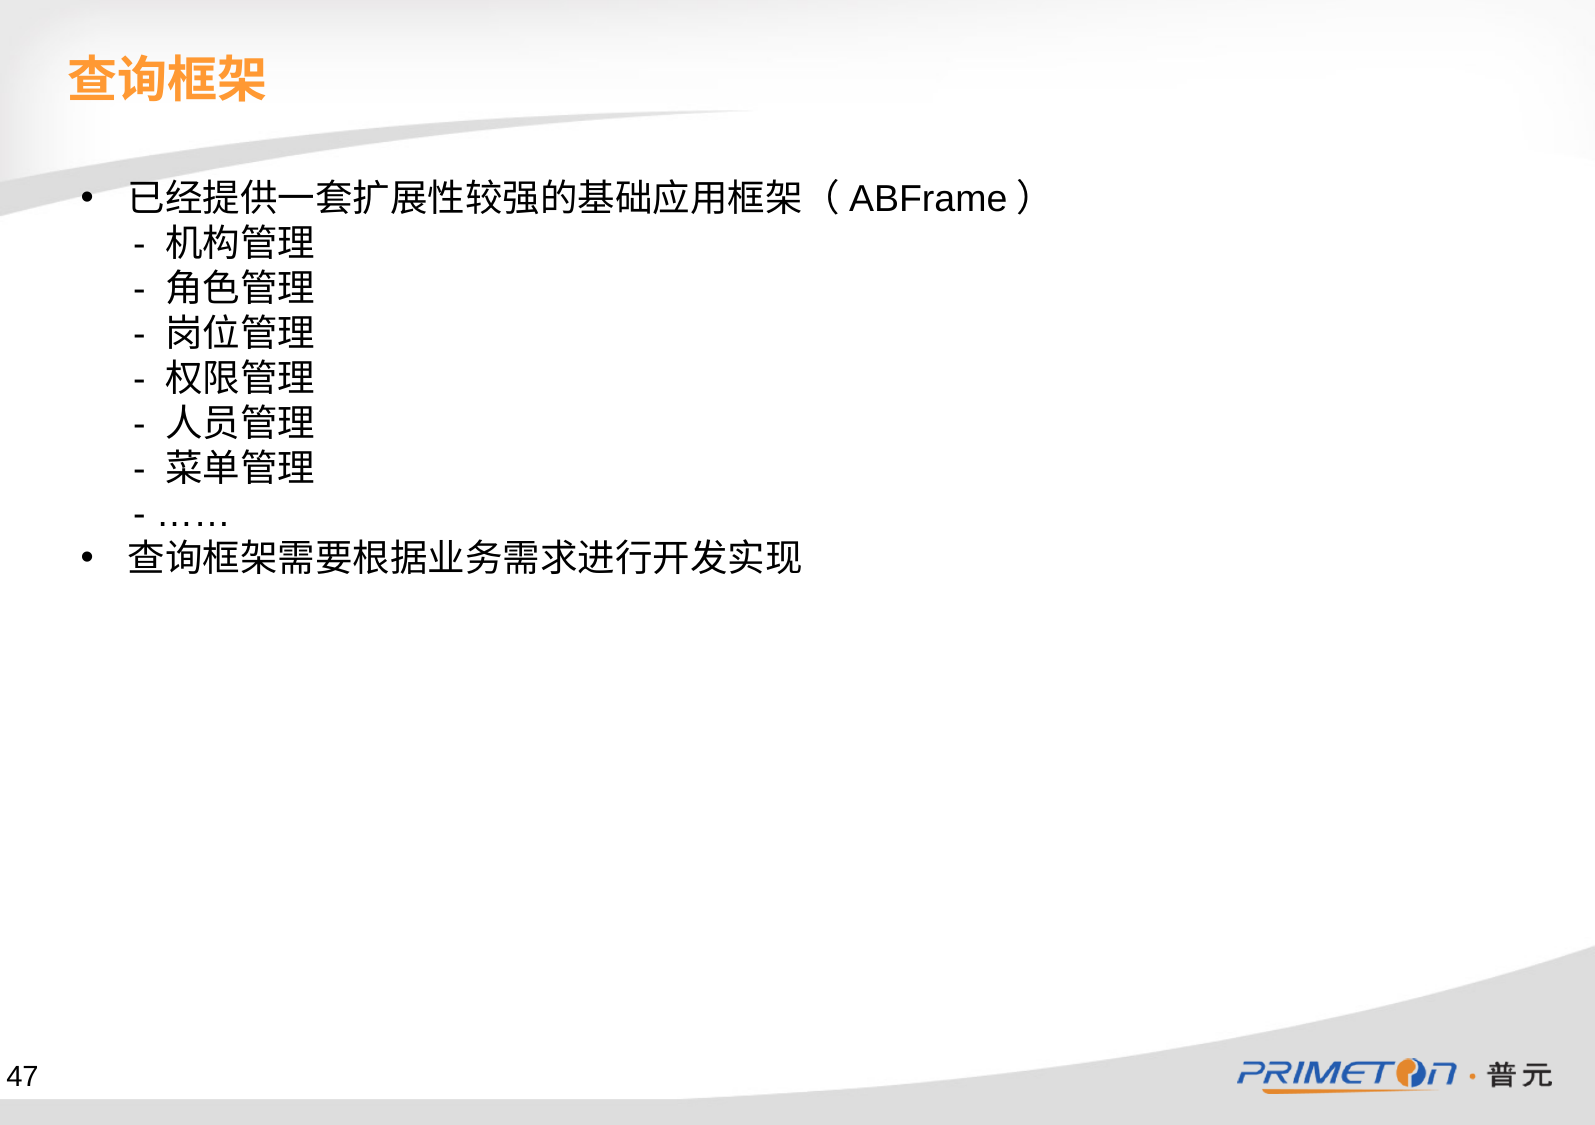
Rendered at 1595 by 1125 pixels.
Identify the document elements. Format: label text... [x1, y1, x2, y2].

text_box 已经提供一套扩展性较强的基础应用框架（ABFrame） - 机构管理 - 角色管理 - 岗位管理 - 权限管理 - 人员管理 - 菜单管理 - …… 查询框架需要根据业务需求进行开发实现 [65, 166, 1560, 587]
slide_number 47 [0, 1049, 67, 1101]
picture [0, 0, 1595, 1125]
text_box 查询框架 [52, 31, 1489, 124]
